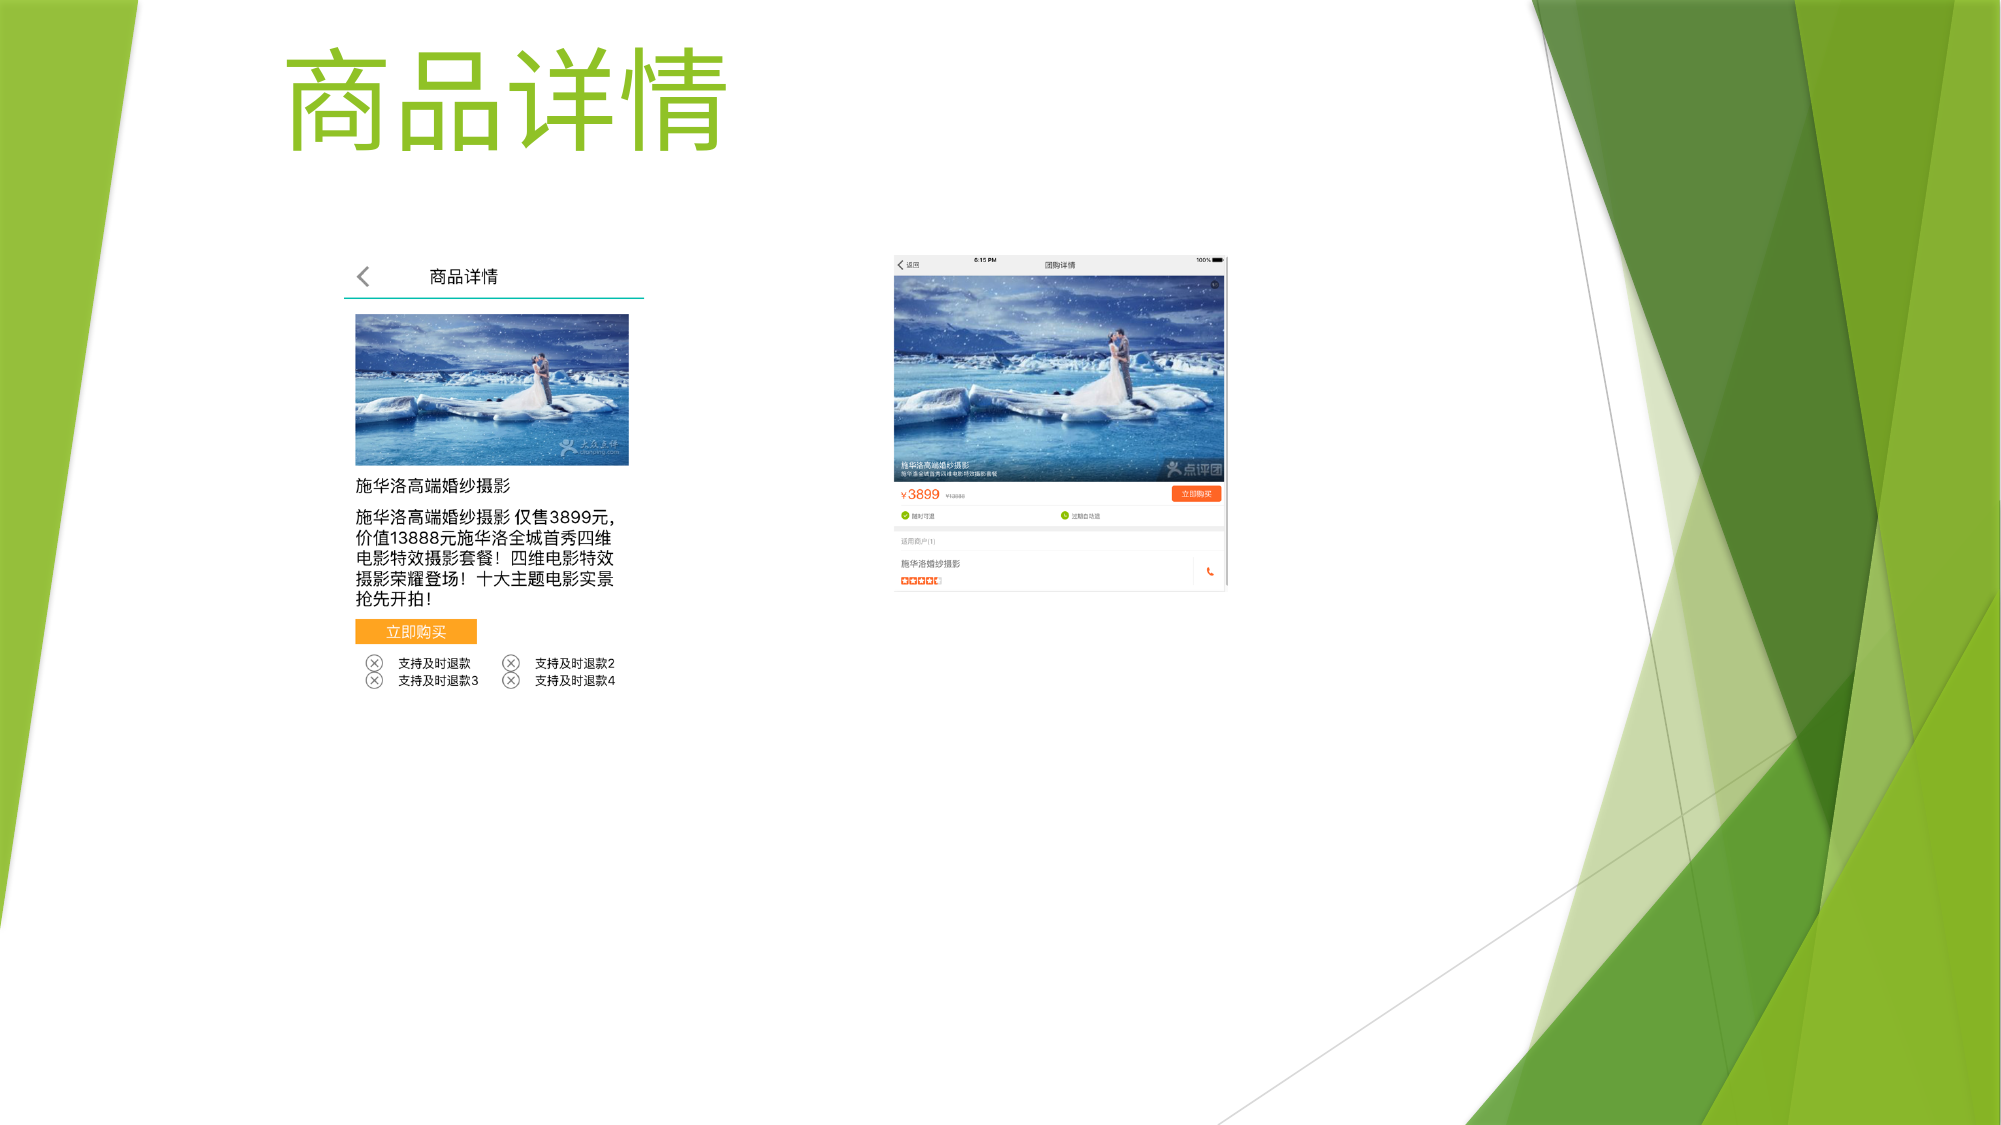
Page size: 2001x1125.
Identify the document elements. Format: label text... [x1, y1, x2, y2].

picture [343, 254, 661, 732]
picture [892, 254, 1228, 593]
title 商品详情 [258, 33, 746, 173]
